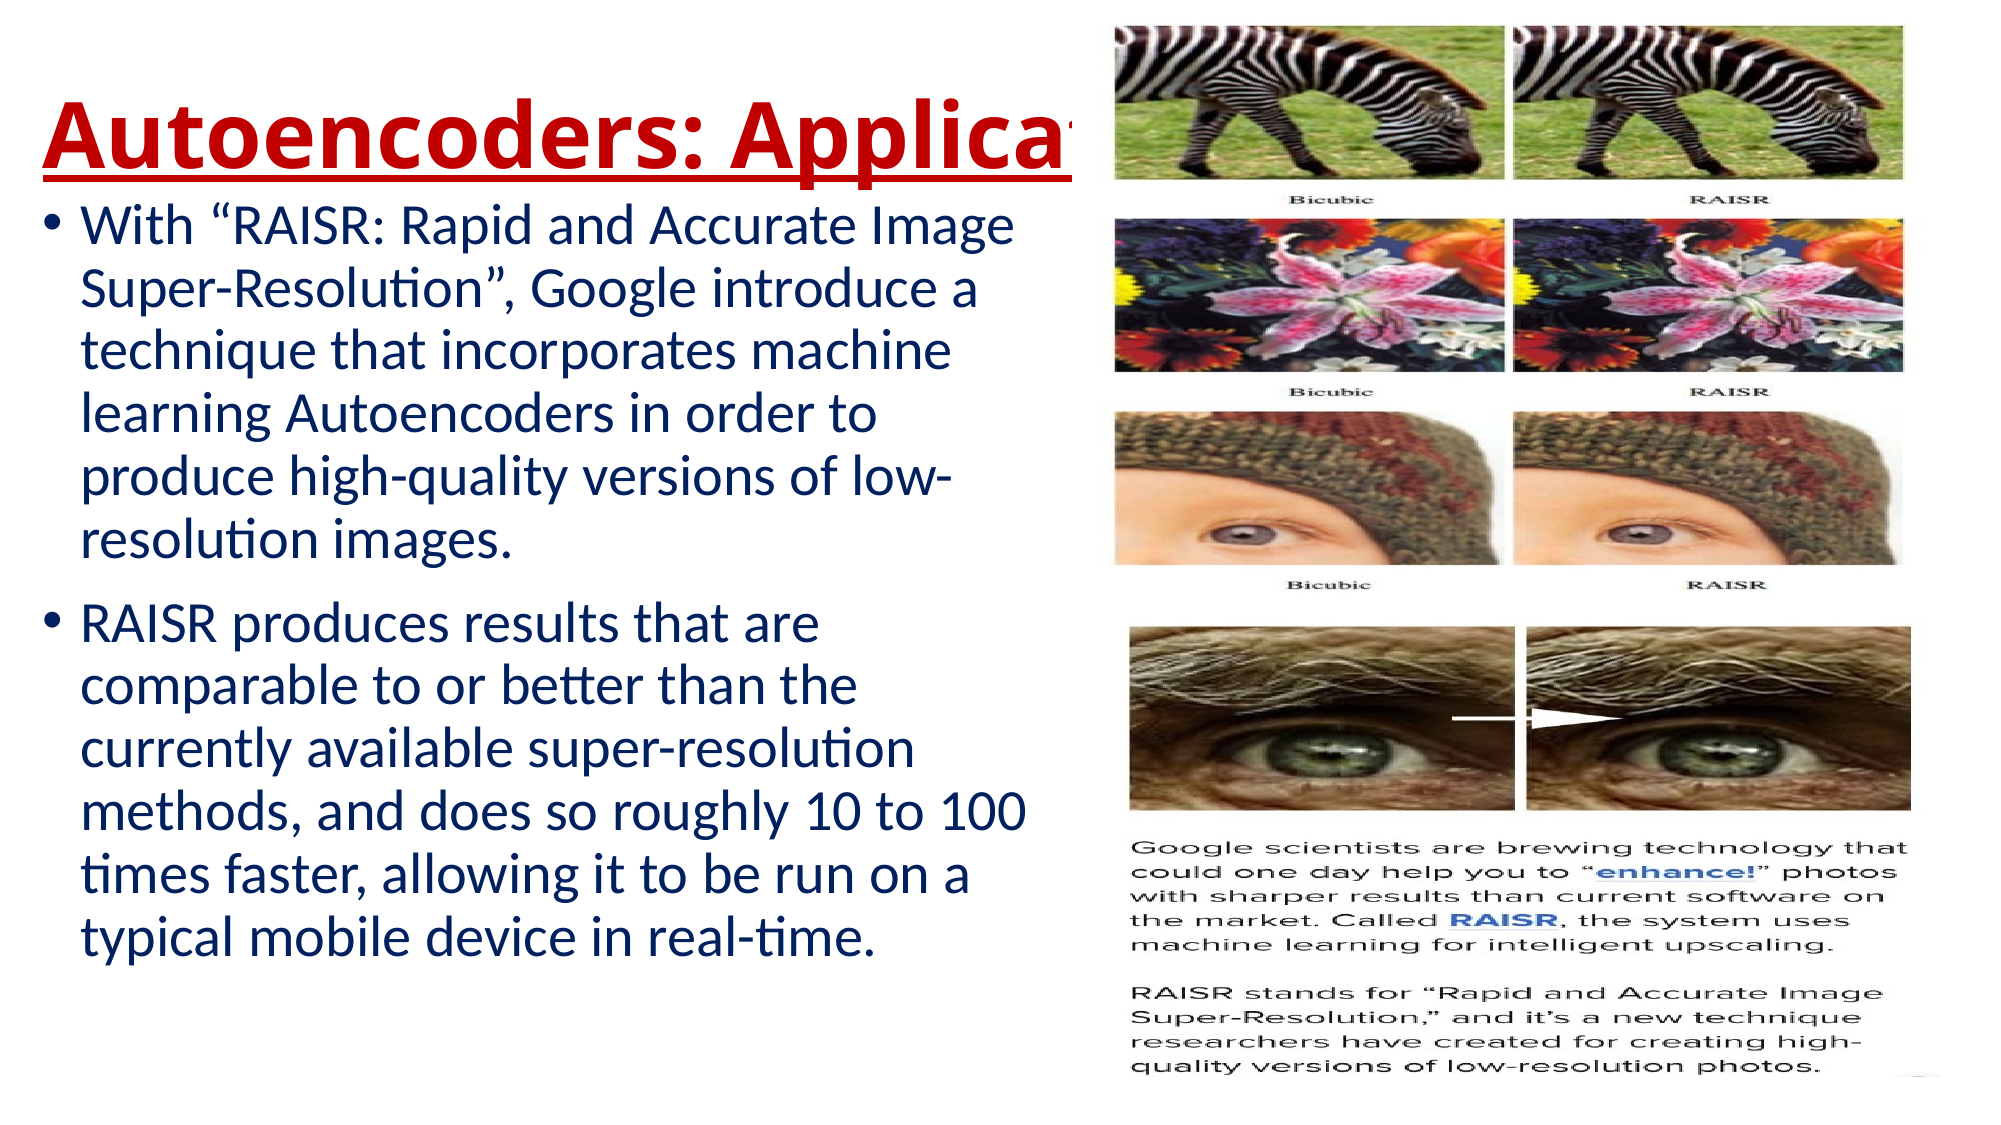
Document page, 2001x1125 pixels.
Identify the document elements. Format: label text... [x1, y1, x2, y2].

picture [1104, 618, 1941, 1077]
title Autoencoders: Applications [27, 0, 1863, 186]
list With “RAISR: Rapid and Accurate Image Super-Resolution”, Google introduce a technique that incorporates machine learning Autoencoders in order to produce high-quality versions of low-resolution images. RAISR produces results that are comparable to or better than the currently available super-resolution methods, and does so roughly 10 to 100 times faster, allowing it to be run on a typical mobile device in real-time. [27, 186, 1091, 1077]
picture [1072, 13, 1928, 599]
